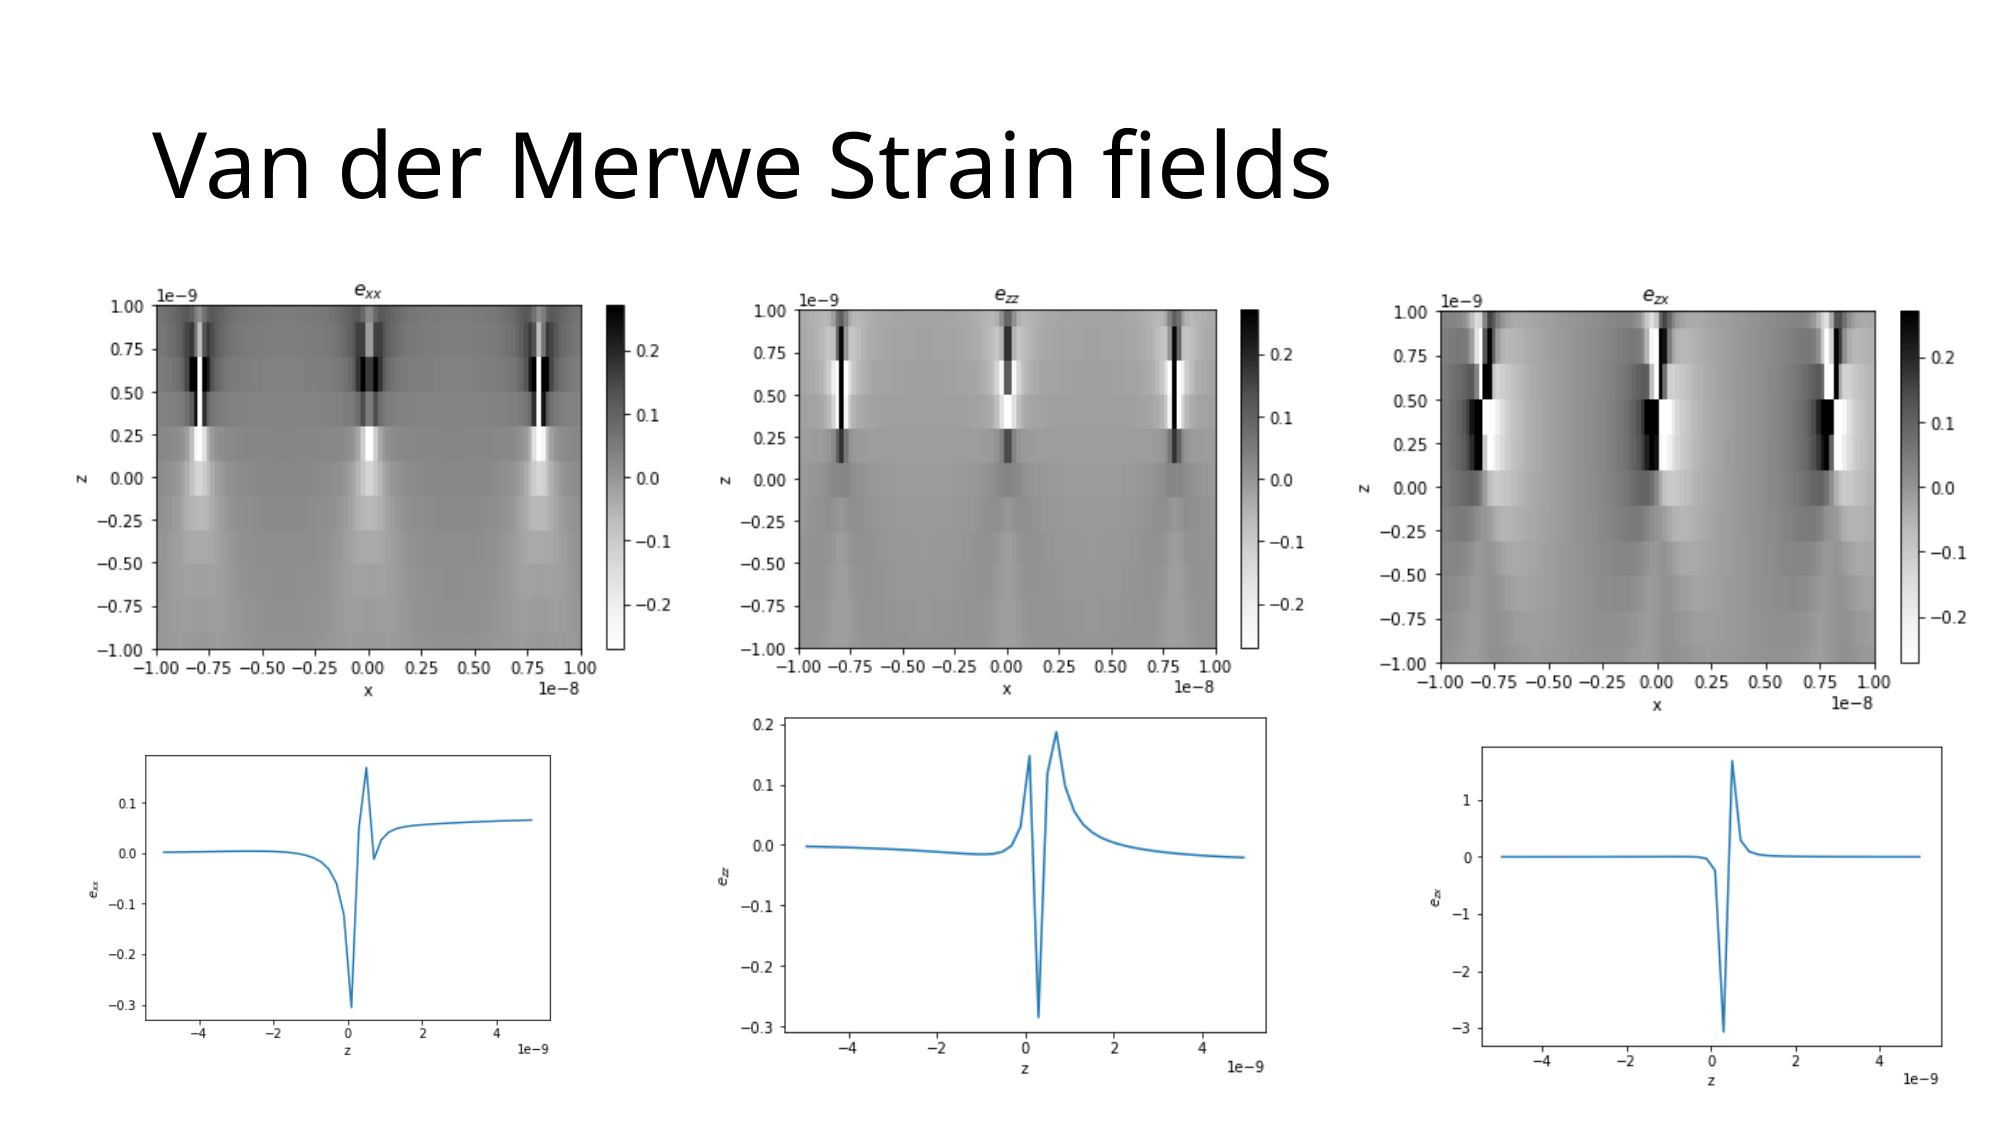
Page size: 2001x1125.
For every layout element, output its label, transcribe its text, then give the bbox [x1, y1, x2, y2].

picture [63, 271, 684, 709]
picture [1345, 277, 1980, 724]
picture [707, 277, 1317, 1087]
picture [80, 743, 562, 1066]
picture [1420, 733, 1955, 1098]
title Van der Merwe Strain fields [137, 59, 1863, 278]
